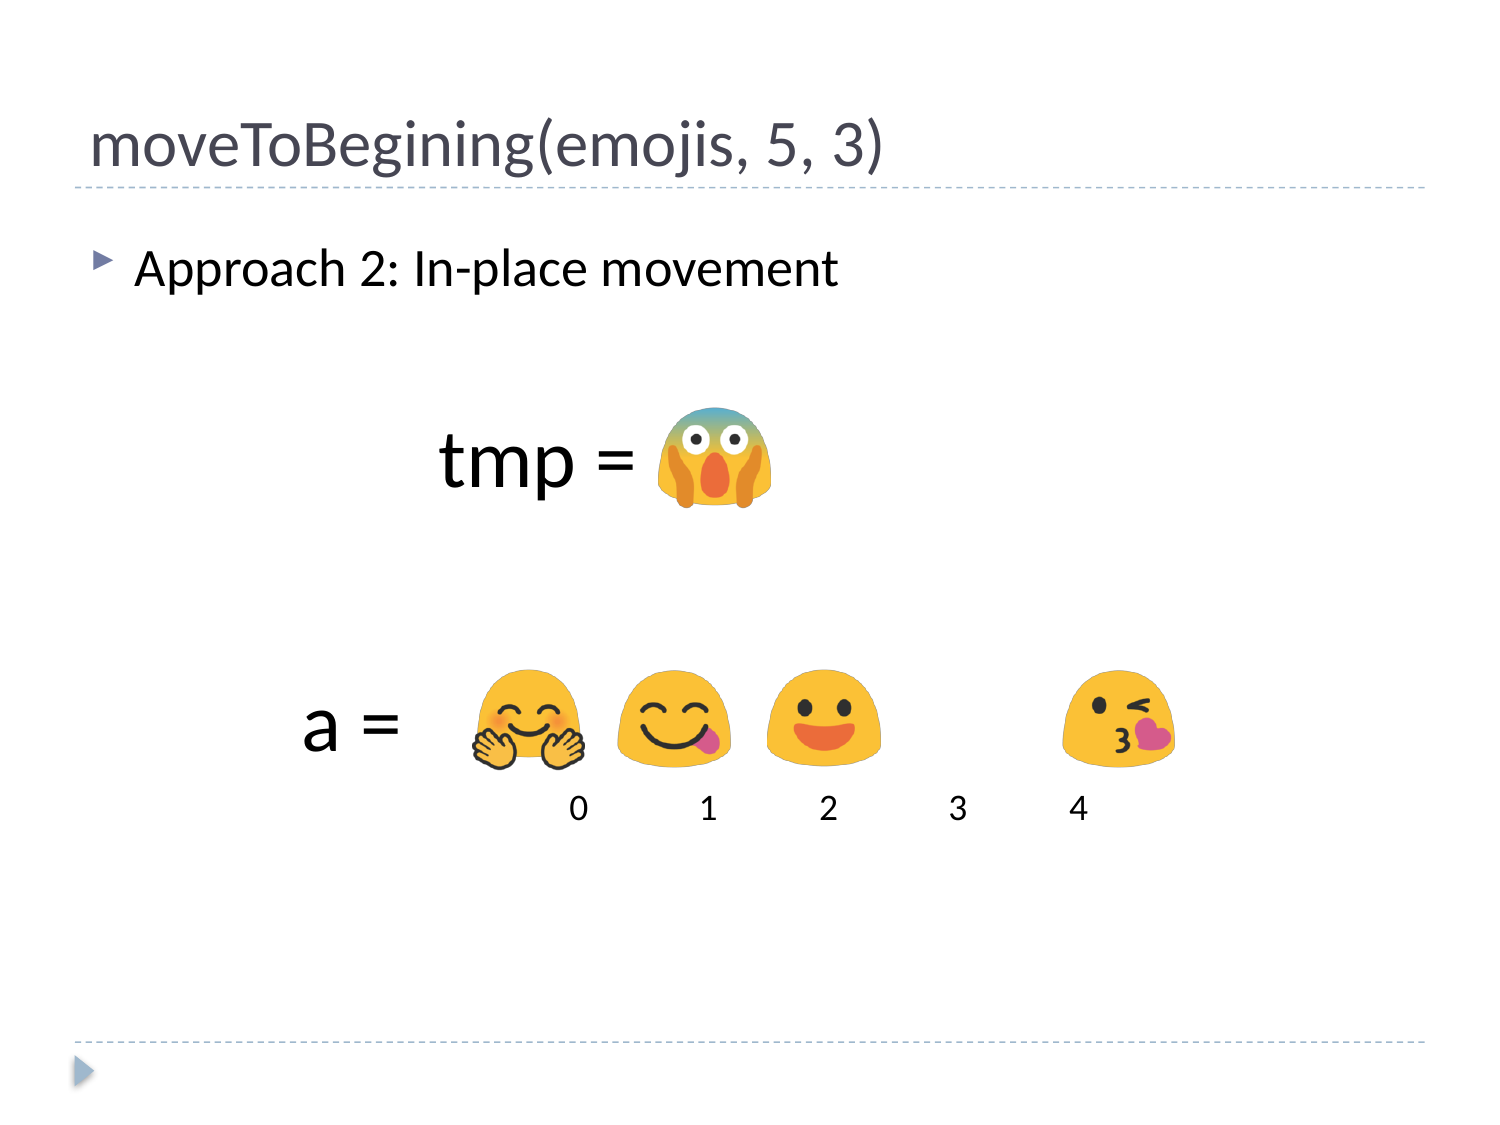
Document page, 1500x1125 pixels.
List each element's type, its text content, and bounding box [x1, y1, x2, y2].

text_box Approach 2: In-place movement [75, 224, 1450, 338]
picture [658, 399, 772, 513]
picture [472, 662, 586, 776]
text_box tmp = [423, 396, 652, 512]
title moveToBegining(emojis, 5, 3) [75, 24, 1425, 188]
picture [617, 662, 731, 776]
text_box 0 1 2 3 4 [554, 775, 1105, 836]
picture [1062, 662, 1176, 776]
text_box a = [287, 660, 418, 776]
picture [767, 662, 881, 776]
